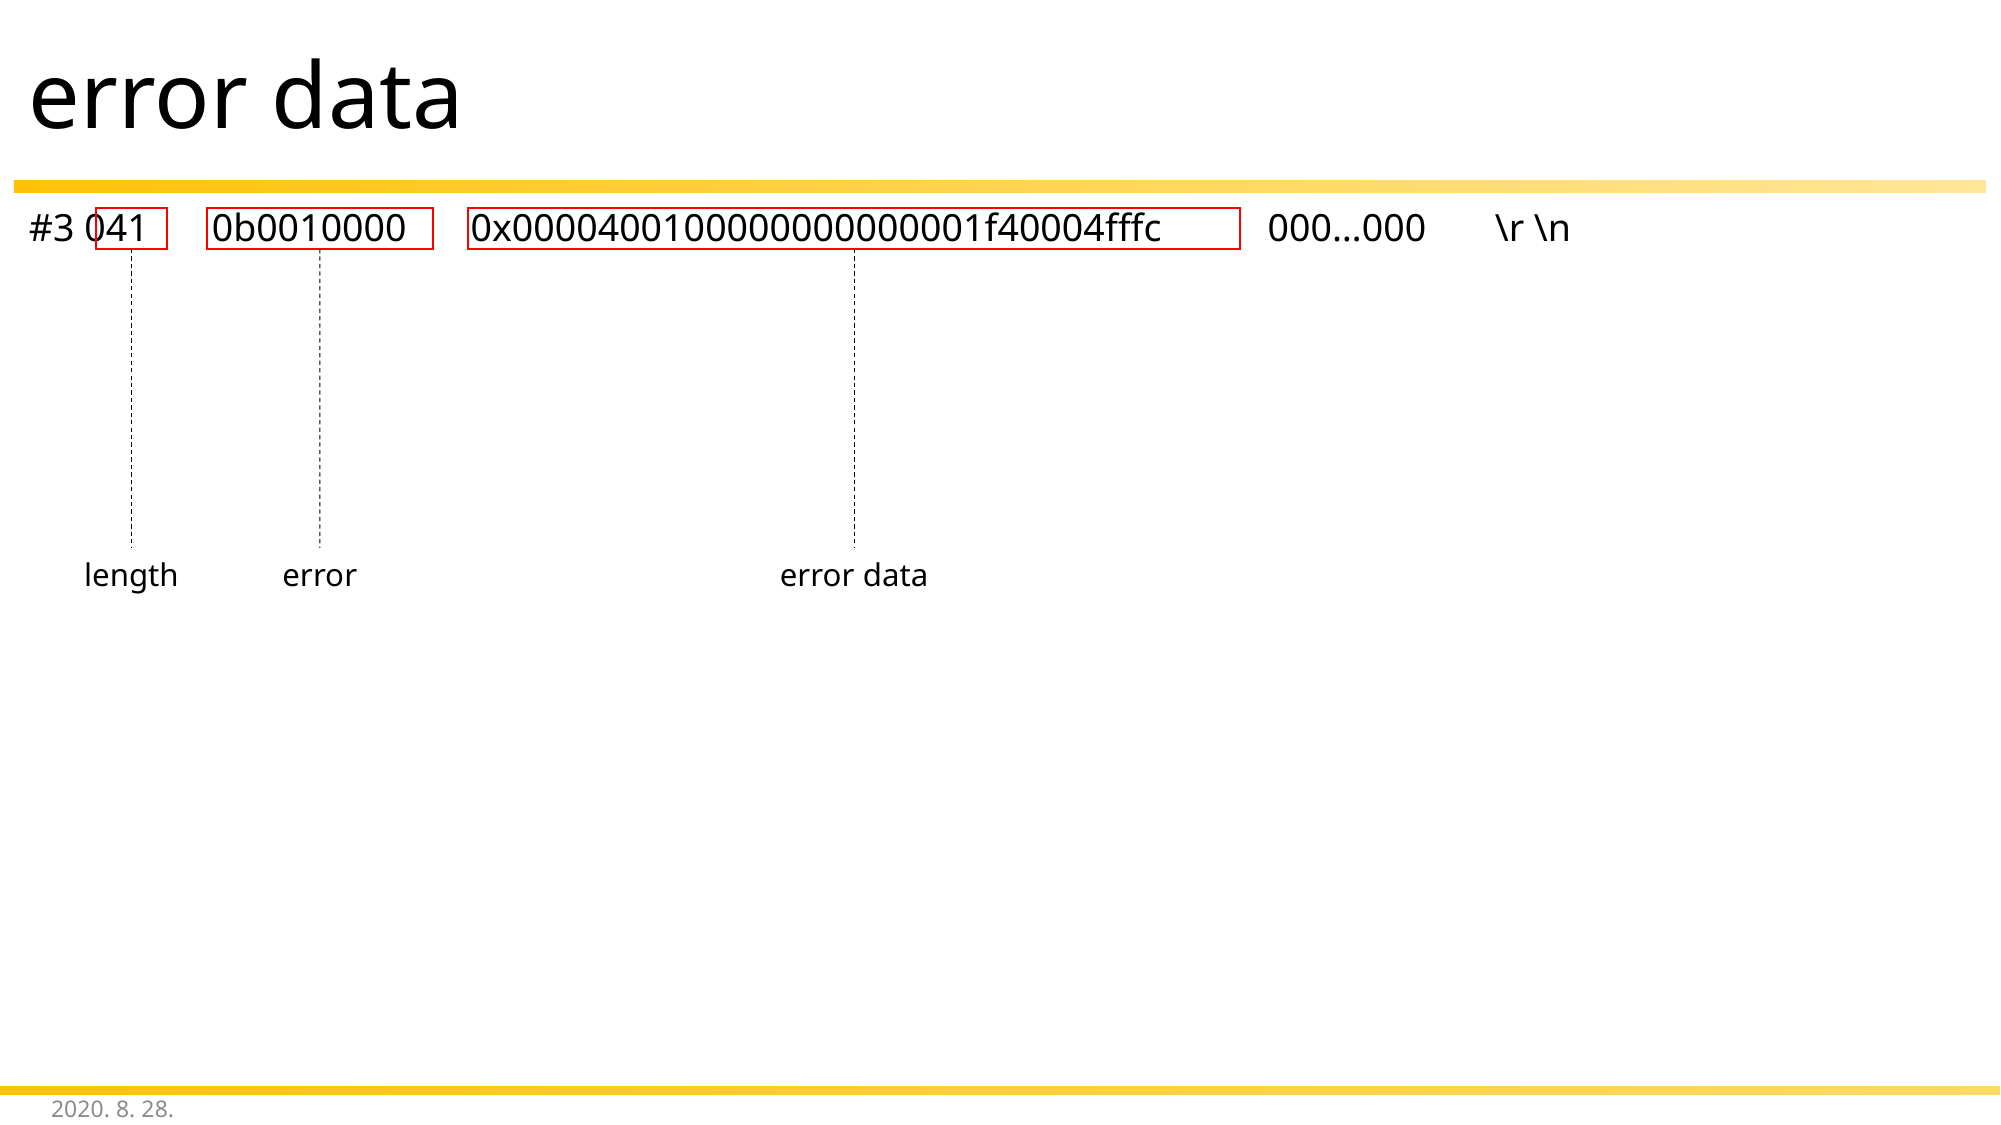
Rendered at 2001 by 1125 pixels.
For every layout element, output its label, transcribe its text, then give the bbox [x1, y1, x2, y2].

text_box [206, 207, 434, 250]
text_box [599, 180, 605, 192]
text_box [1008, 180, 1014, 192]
text_box 0x0000400100000000000001f40004fffc [455, 201, 1252, 261]
text_box 000…000 [1252, 201, 1468, 261]
slide_number 2020. 8. 28. [36, 1078, 486, 1125]
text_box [1948, 1087, 1956, 1094]
text_box \r \n [1479, 201, 1615, 261]
title error data [13, 25, 1986, 173]
text_box [95, 207, 168, 250]
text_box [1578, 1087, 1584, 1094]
text_box error [232, 547, 407, 601]
text_box error data [727, 547, 982, 601]
list #3 041 [13, 201, 220, 262]
text_box 0b0010000 [196, 201, 455, 261]
text_box length [44, 547, 219, 601]
text_box [467, 207, 1241, 250]
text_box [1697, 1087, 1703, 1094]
